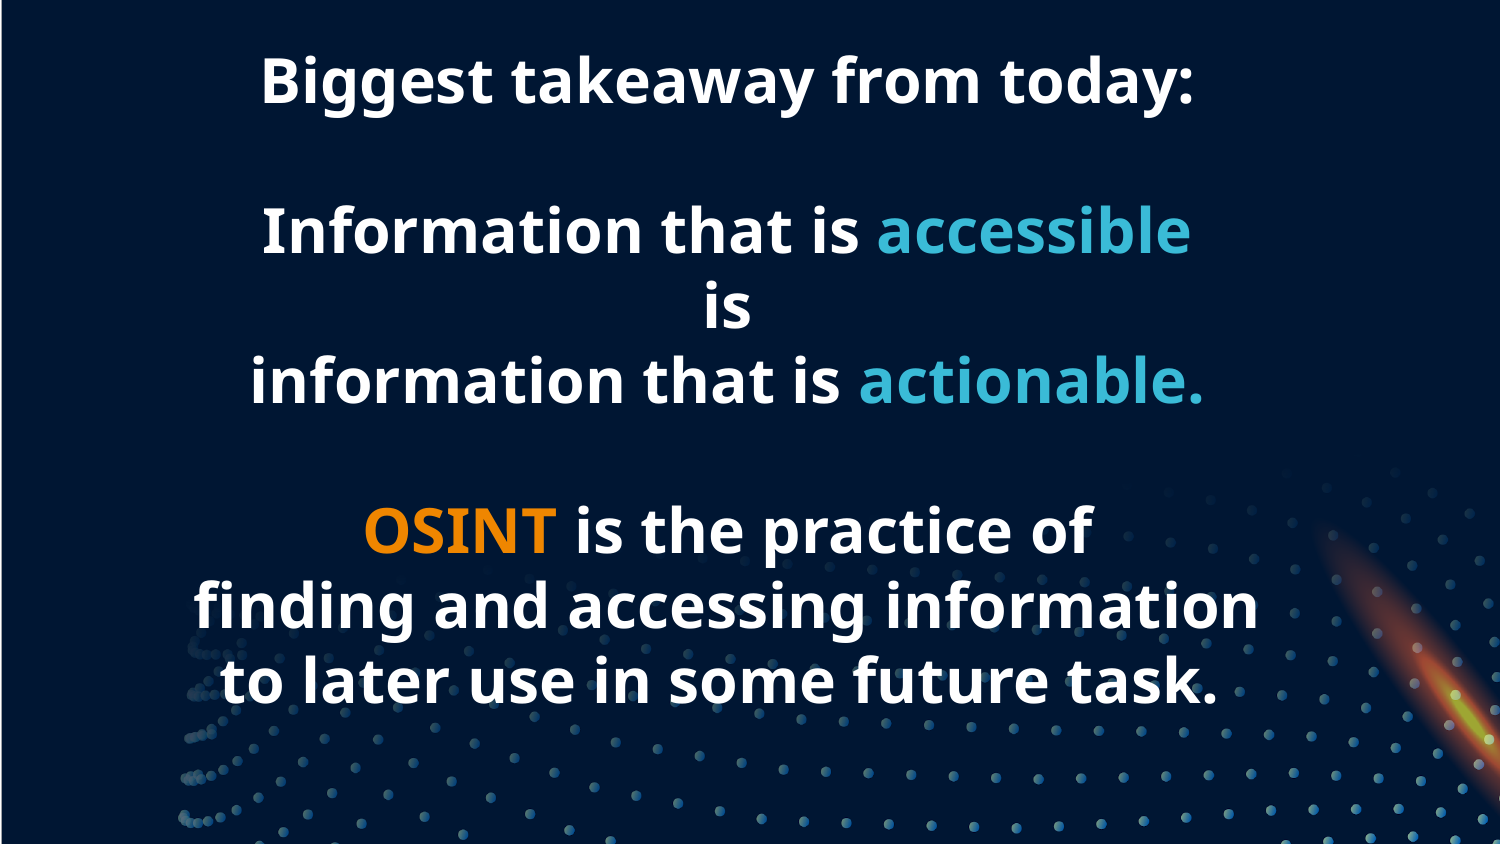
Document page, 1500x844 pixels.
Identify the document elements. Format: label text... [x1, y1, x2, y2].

picture [0, 0, 1500, 844]
title Biggest takeaway from today: Information that is accessible is information that is actionable. OSINT is the practice of finding and accessing information to later use in some future task. [0, 26, 1480, 491]
